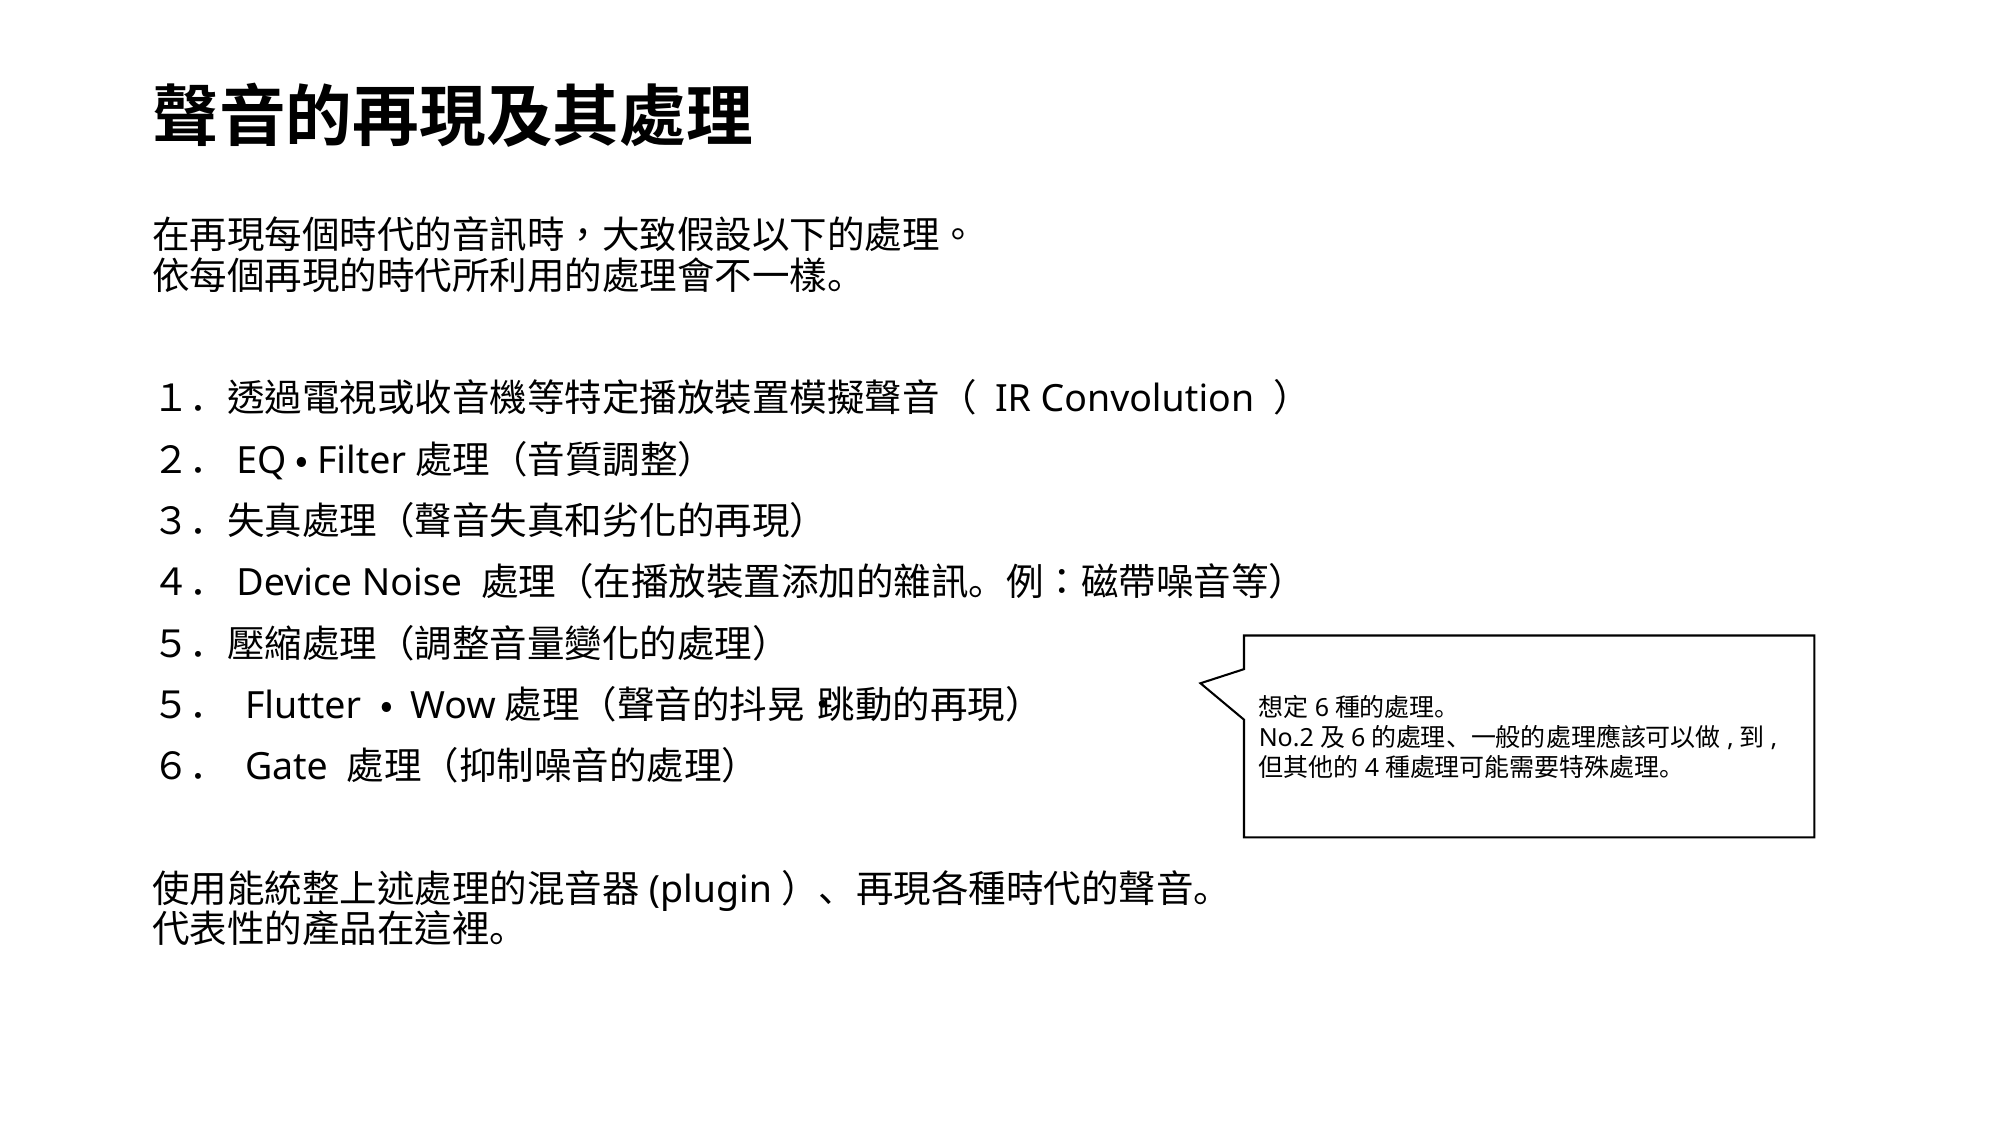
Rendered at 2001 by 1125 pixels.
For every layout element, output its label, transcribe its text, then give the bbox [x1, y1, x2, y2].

list 在再現每個時代的音訊時，大致假設以下的處理。 依每個再現的時代所利用的處理會不一樣。 １．透過電視或收音機等特定播放裝置模擬聲音（ IR Convolution ） ２．EQ・Filter處理（音質調整） ３．失真處理（聲音失真和劣化的再現） ４．Device Noise 處理（在播放裝置添加的雜訊。例：磁帶噪音等） ５．壓縮處理（調整音量變化的處理） ５． Flutter ・ Wow處理（聲音的抖晃・跳動的再現） ６． Gate 處理（抑制噪音的處理） 使用能統整上述處理的混音器(plugin）、再現各種時代的聲音。 代表性的產品在這裡。 [137, 208, 1863, 1014]
title 聲音的再現及其處理 [137, 59, 1863, 179]
text_box 想定6種的處理。 No.2及6的處理、一般的處理應該可以做,到, 但其他的4種處理可能需要特殊處理。 [1198, 634, 1816, 839]
